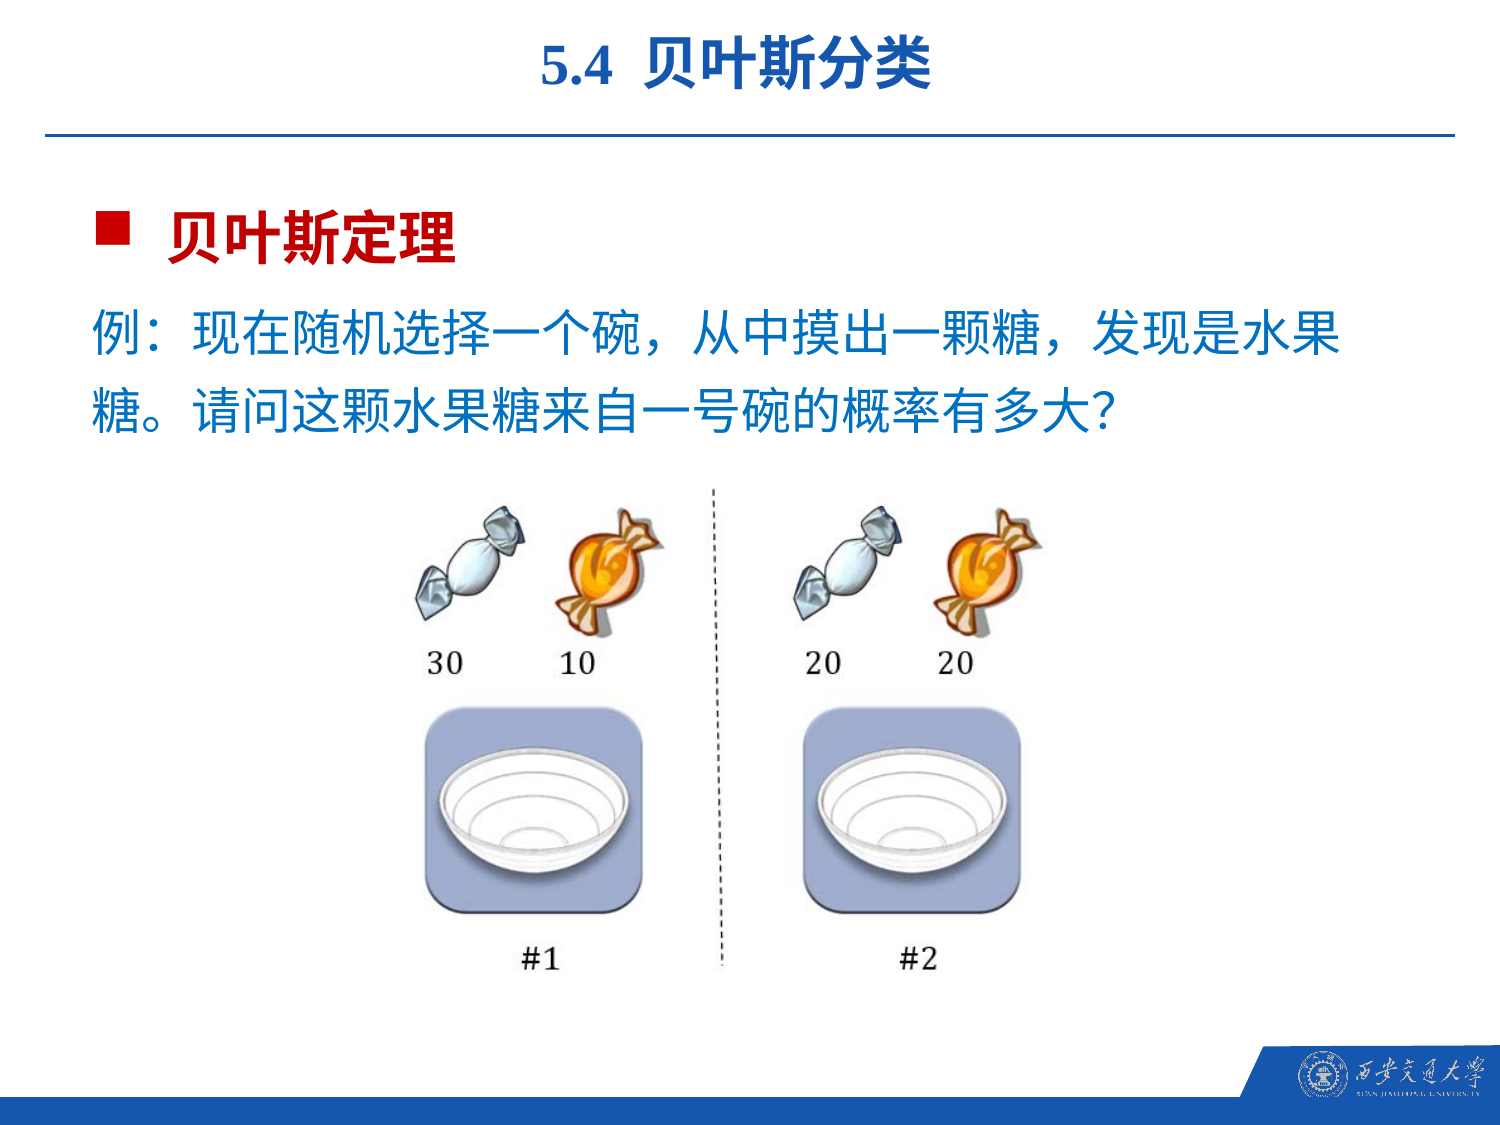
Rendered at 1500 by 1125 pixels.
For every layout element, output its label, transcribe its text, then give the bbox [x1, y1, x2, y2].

picture [382, 467, 1070, 1000]
text_box 5.4 贝叶斯分类 [134, 19, 1340, 104]
list 贝叶斯定理 例：现在随机选择一个碗，从中摸出一颗糖，发现是水果糖。请问这颗水果糖来自一号碗的概率有多大？ [76, 172, 1384, 256]
